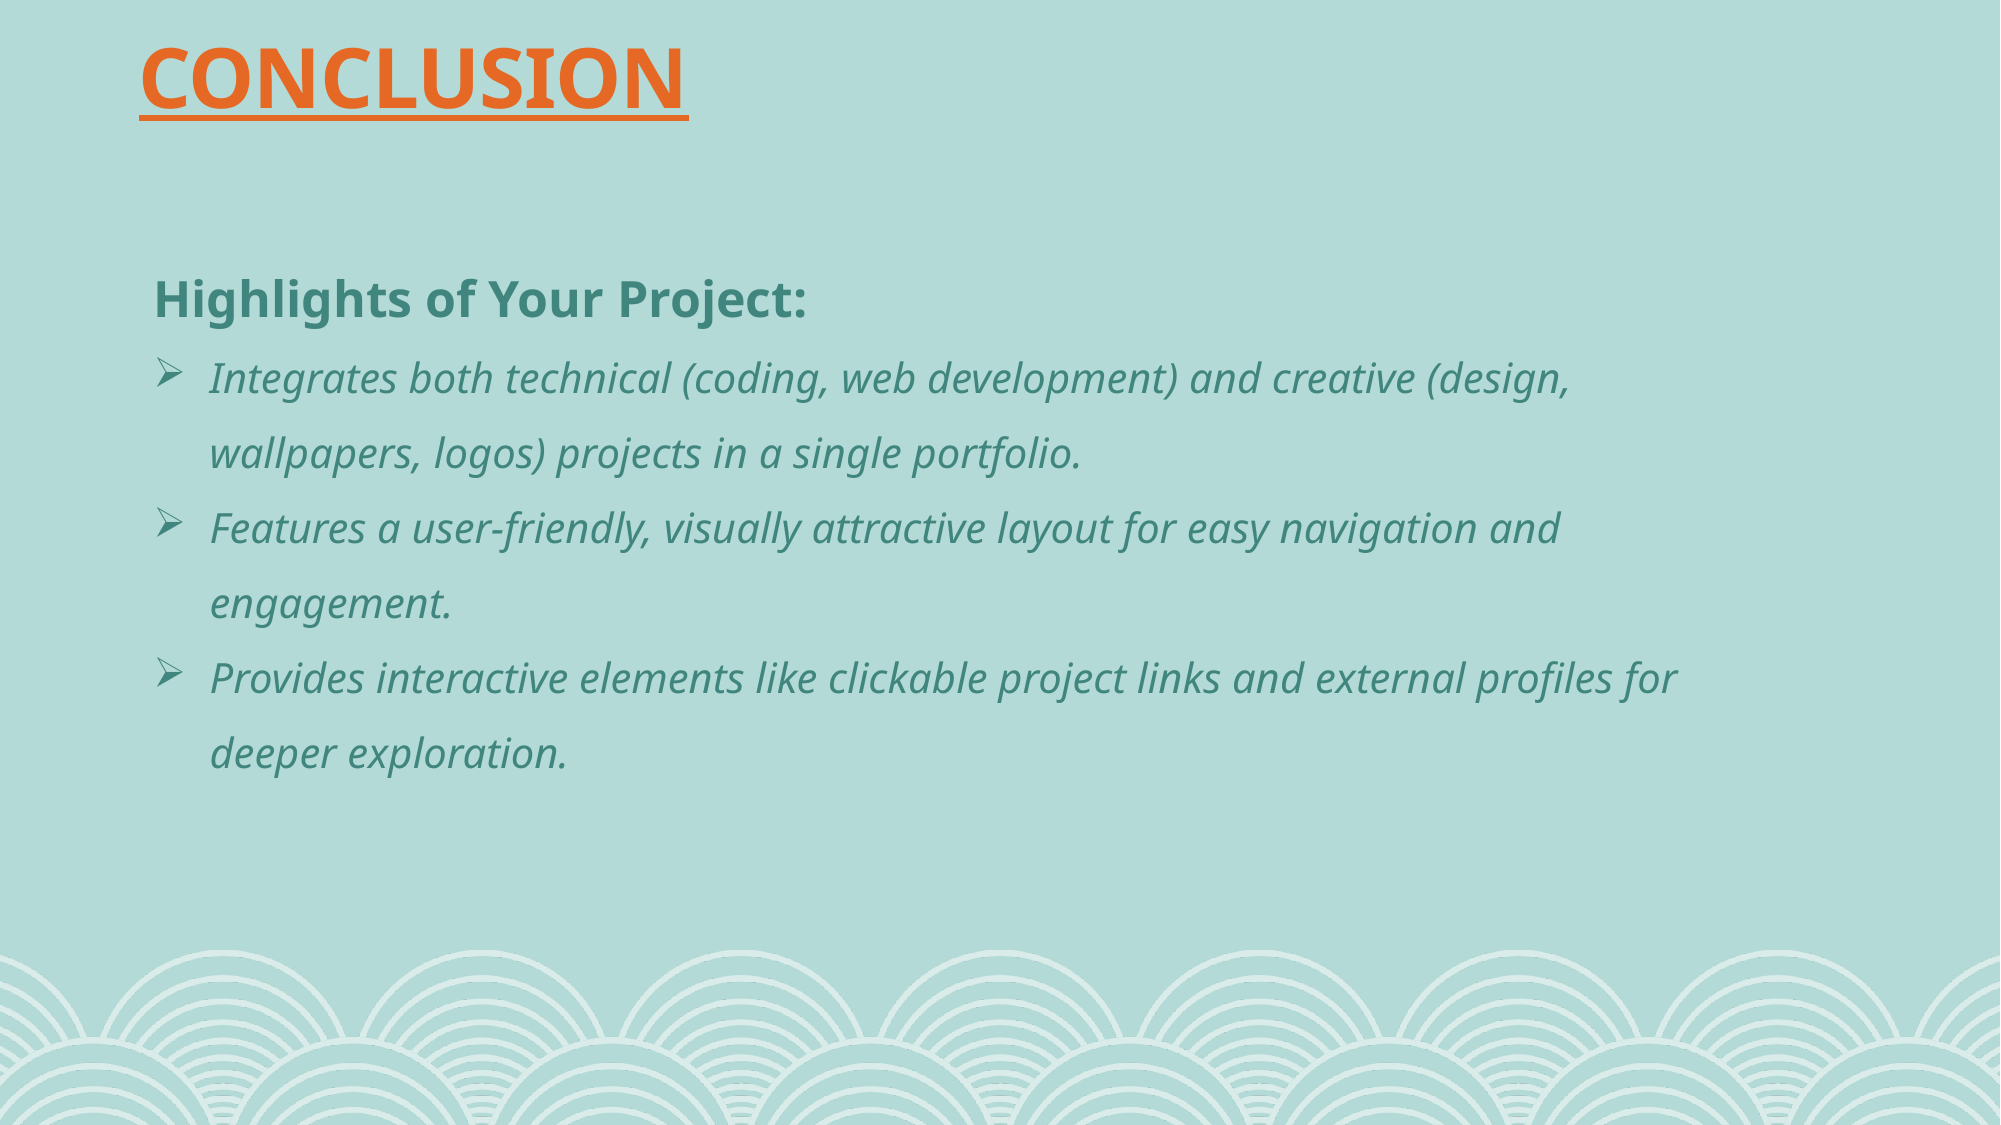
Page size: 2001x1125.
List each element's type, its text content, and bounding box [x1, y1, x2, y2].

list Highlights of Your Project: Integrates both technical (coding, web development) and creative (design, wallpapers, logos) projects in a single portfolio. Features a user-friendly, visually attractive layout for easy navigation and engagement. Provides interactive elements like clickable project links and external profiles for deeper exploration. [153, 237, 1681, 909]
title CONCLUSION [0, 24, 828, 126]
